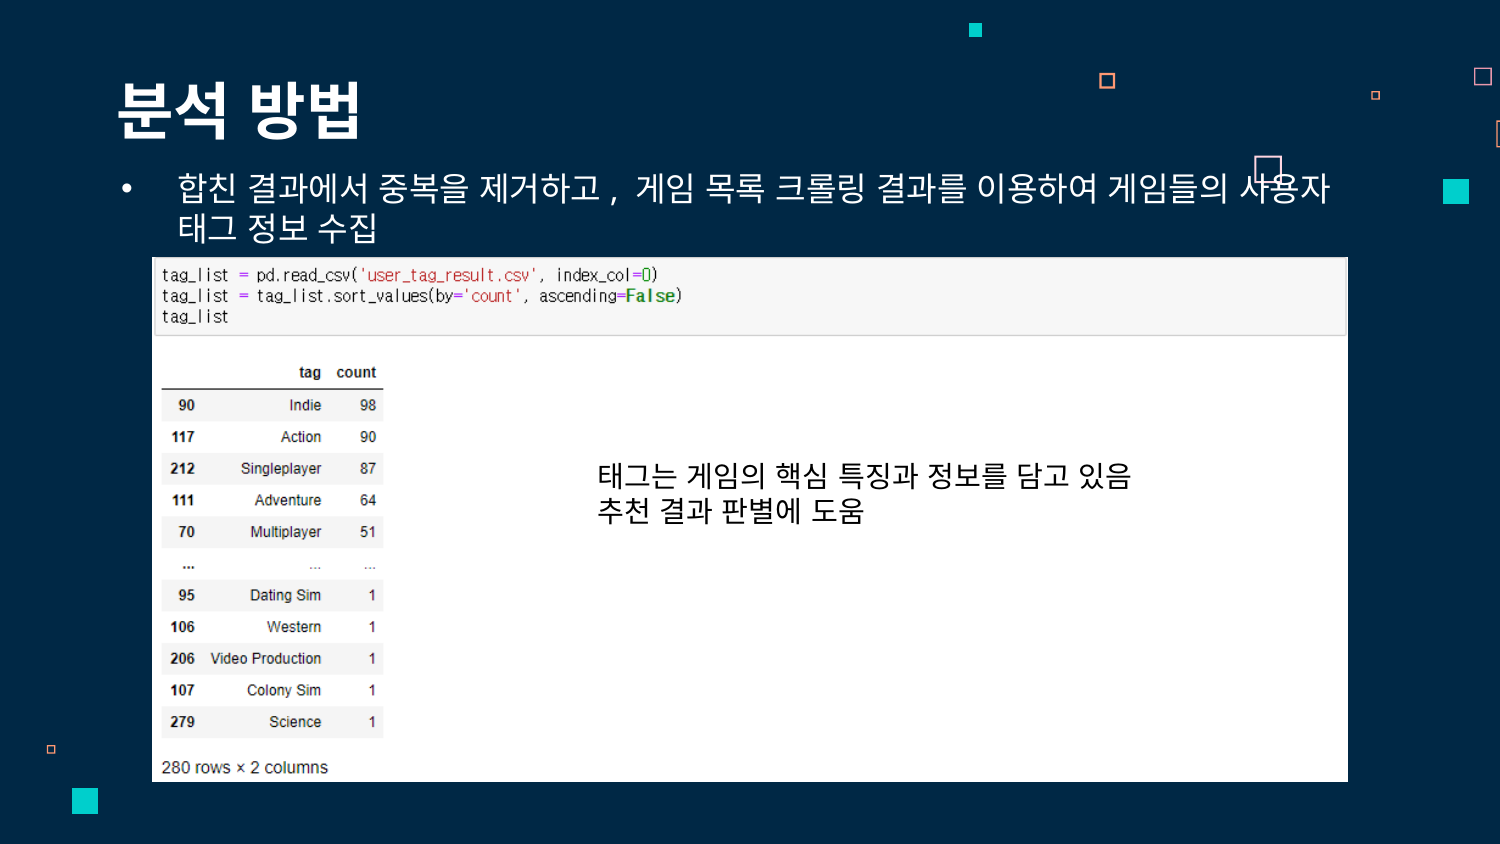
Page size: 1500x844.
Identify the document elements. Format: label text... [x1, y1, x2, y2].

picture [152, 256, 1348, 782]
text_box 합친 결과에서 중복을 제거하고, 게임 목록 크롤링 결과를 이용하여 게임들의 사용자 태그 정보 수집 [91, 162, 1409, 252]
title 분석 방법 [101, 67, 853, 162]
